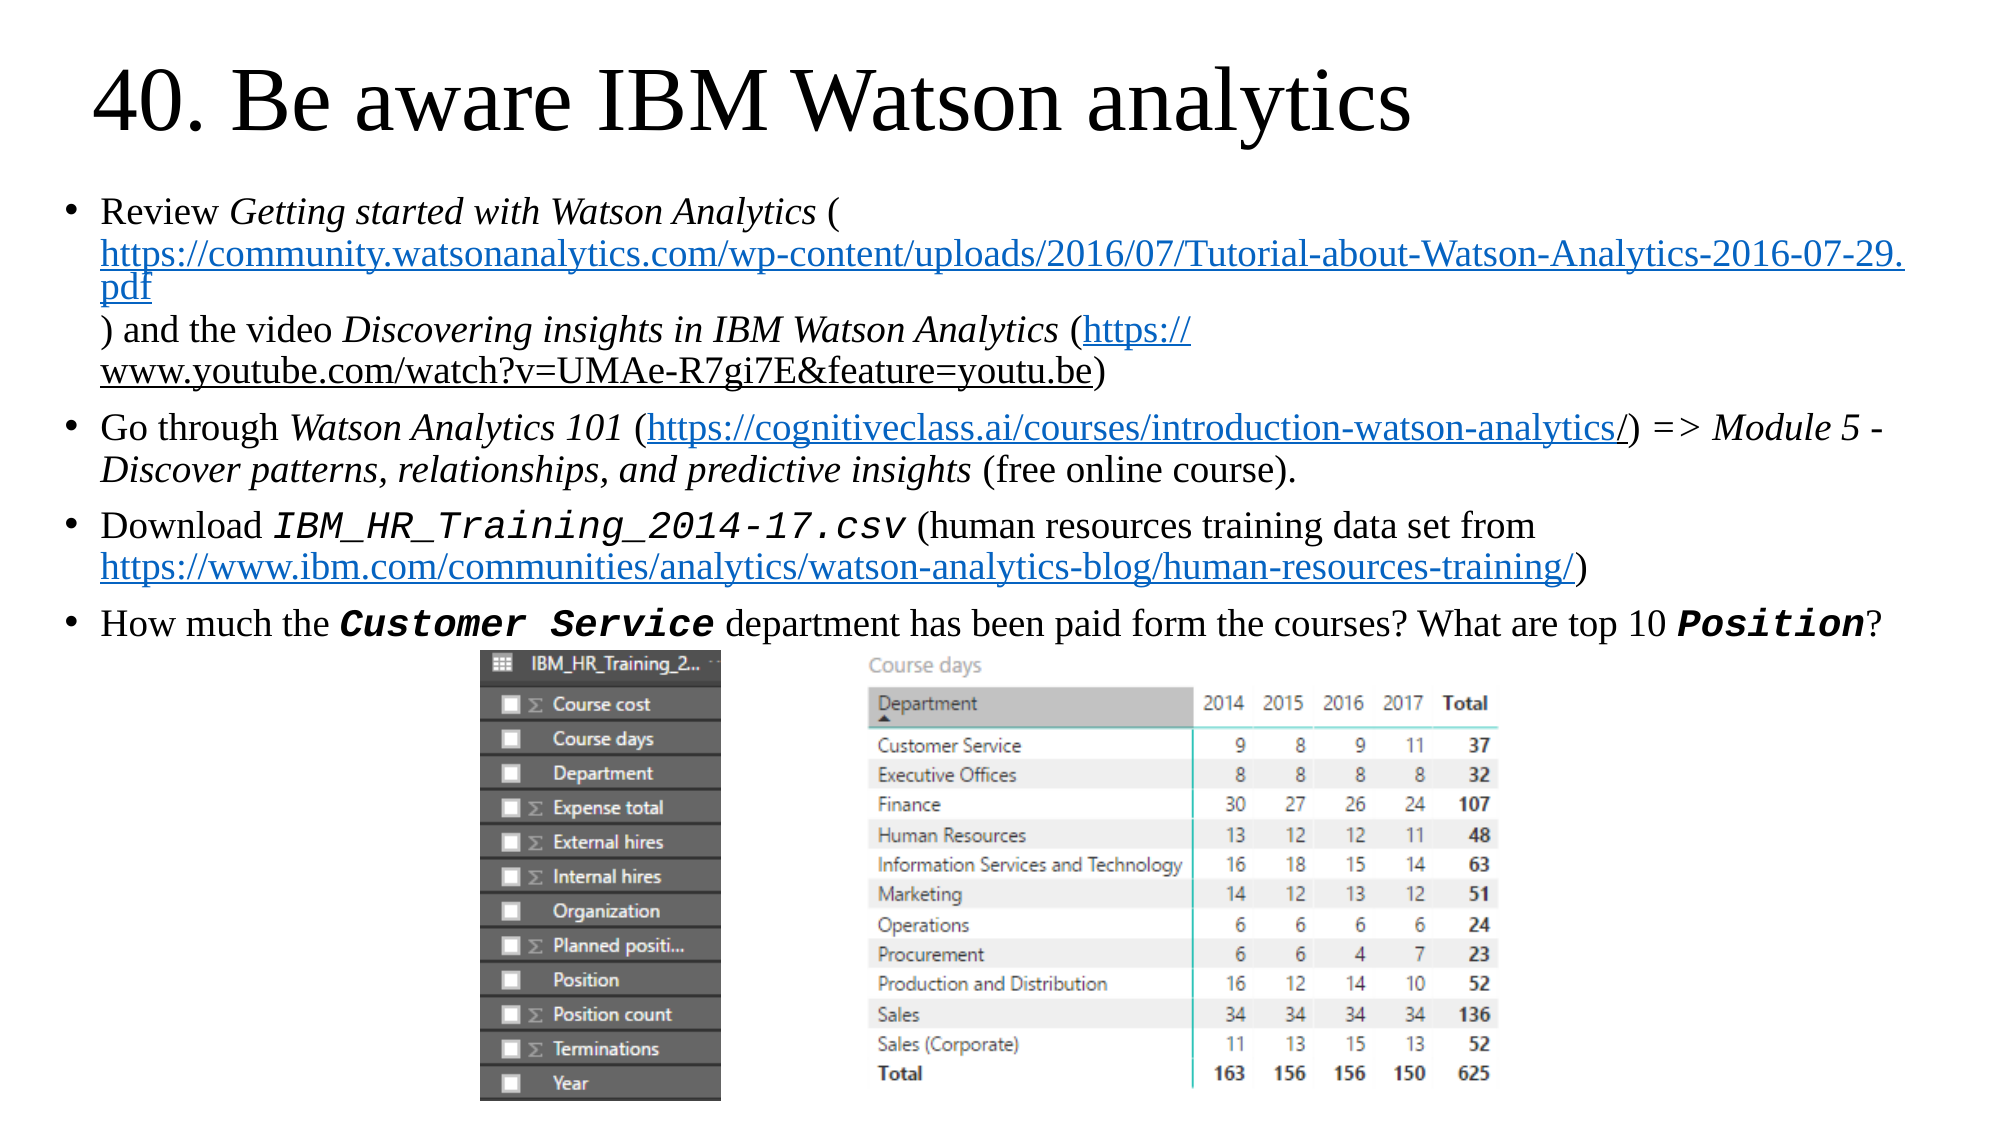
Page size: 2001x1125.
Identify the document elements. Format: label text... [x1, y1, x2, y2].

picture [866, 650, 1530, 1110]
list Review Getting started with Watson Analytics (https://community.watsonanalytics.com/wp-content/uploads/2016/07/Tutorial-about-Watson-Analytics-2016-07-29.pdf) and the video Discovering insights in IBM Watson Analytics (https://www.youtube.com/watch?v=UMAe-R7gi7E&feature=youtu.be) Go through Watson Analytics 101 (https://cognitiveclass.ai/courses/introduction-watson-analytics/) => Module 5 - Discover patterns, relationships, and predictive insights (free online course). Download IBM_HR_Training_2014-17.csv (human resources training data set from https://www.ibm.com/communities/analytics/watson-analytics-blog/human-resources-training/) How much the Customer Service department has been paid form the courses? What are top 10 Position? [49, 183, 1921, 624]
title 40. Be aware IBM Watson analytics [77, 30, 1893, 172]
picture [480, 650, 721, 1101]
